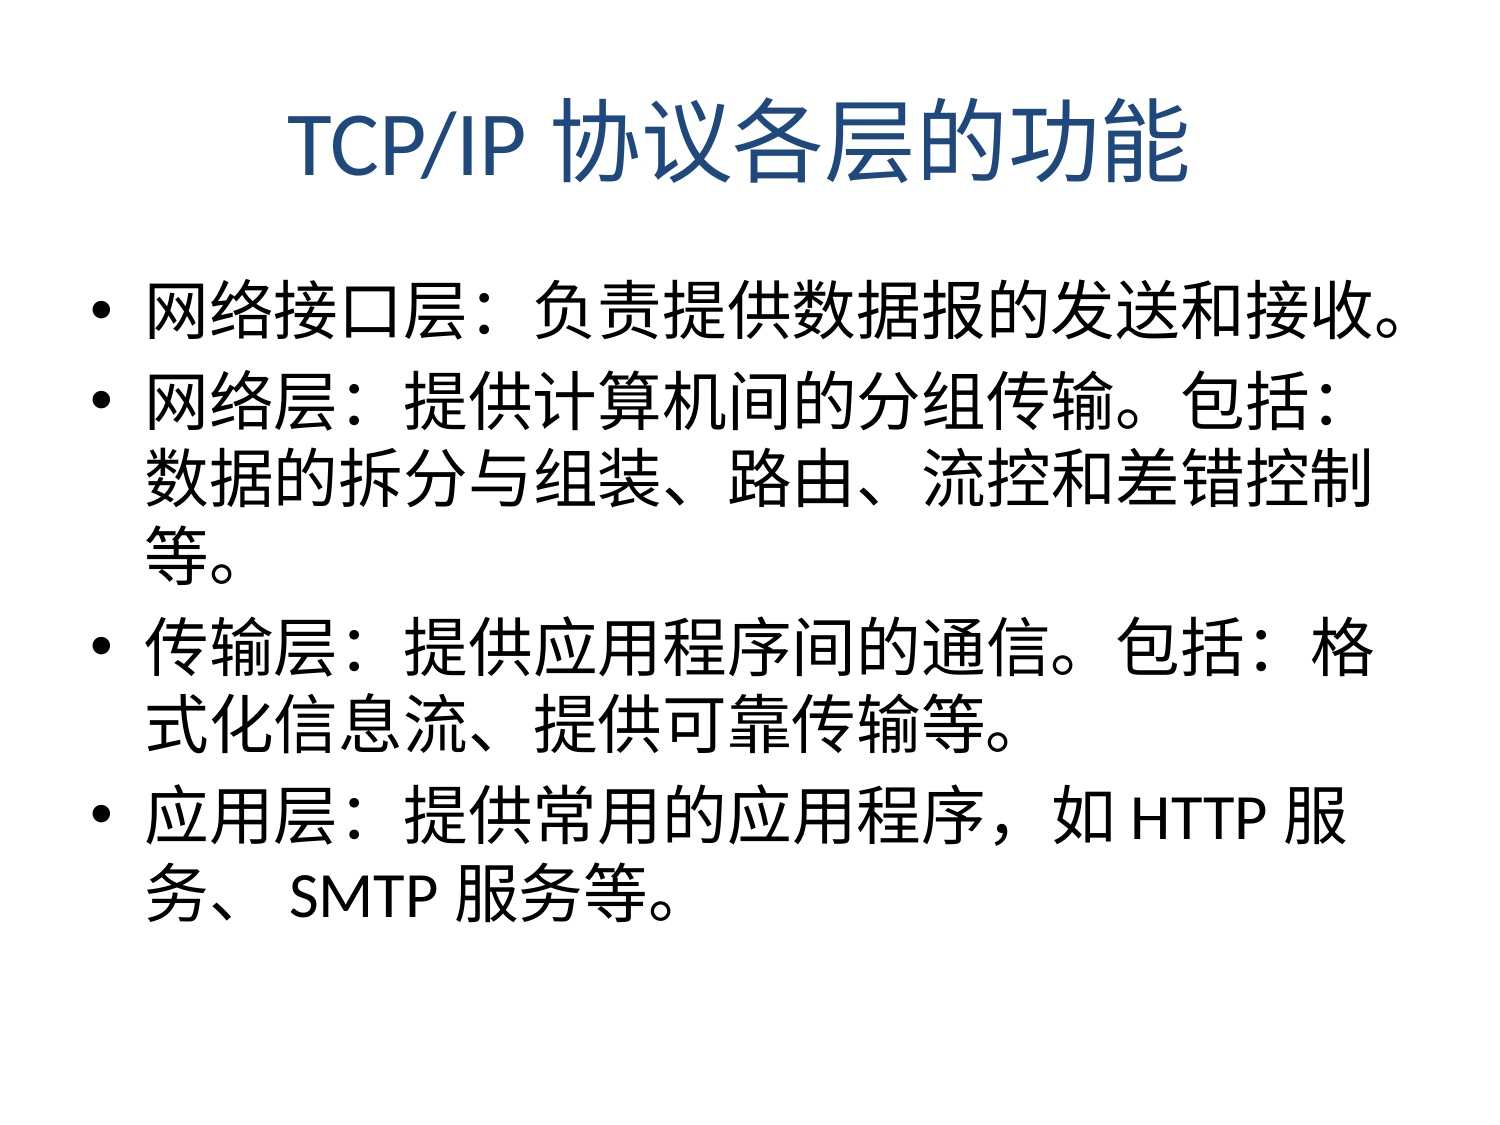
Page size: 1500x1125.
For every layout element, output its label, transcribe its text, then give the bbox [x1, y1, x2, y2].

title TCP/IP协议各层的功能 [75, 45, 1425, 233]
list 网络接口层：负责提供数据报的发送和接收。 网络层：提供计算机间的分组传输。包括：数据的拆分与组装、路由、流控和差错控制等。 传输层：提供应用程序间的通信。包括：格式化信息流、提供可靠传输等。 应用层：提供常用的应用程序，如HTTP服务、SMTP服务等。 [75, 262, 1425, 1005]
